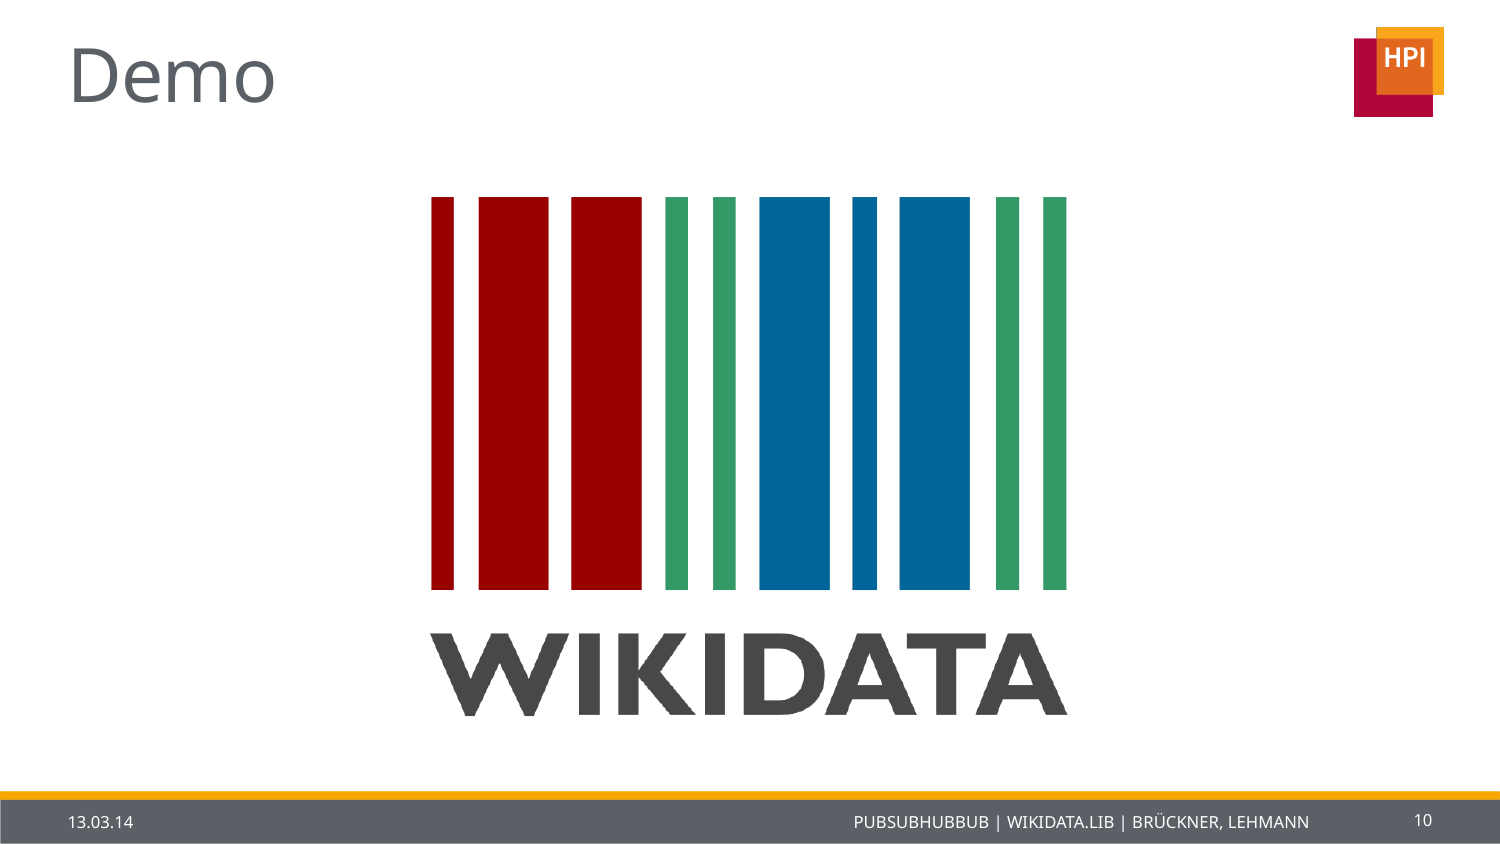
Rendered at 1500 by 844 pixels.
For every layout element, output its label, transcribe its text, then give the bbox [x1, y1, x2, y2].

slide_number 10 [1326, 799, 1444, 844]
picture [1354, 27, 1444, 117]
footer PubSubHubbub | Wikidata.lib | BrÜckner, Lehmann [178, 799, 1322, 844]
title Demo [56, 0, 1299, 124]
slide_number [56, 799, 175, 844]
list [336, 162, 1164, 748]
